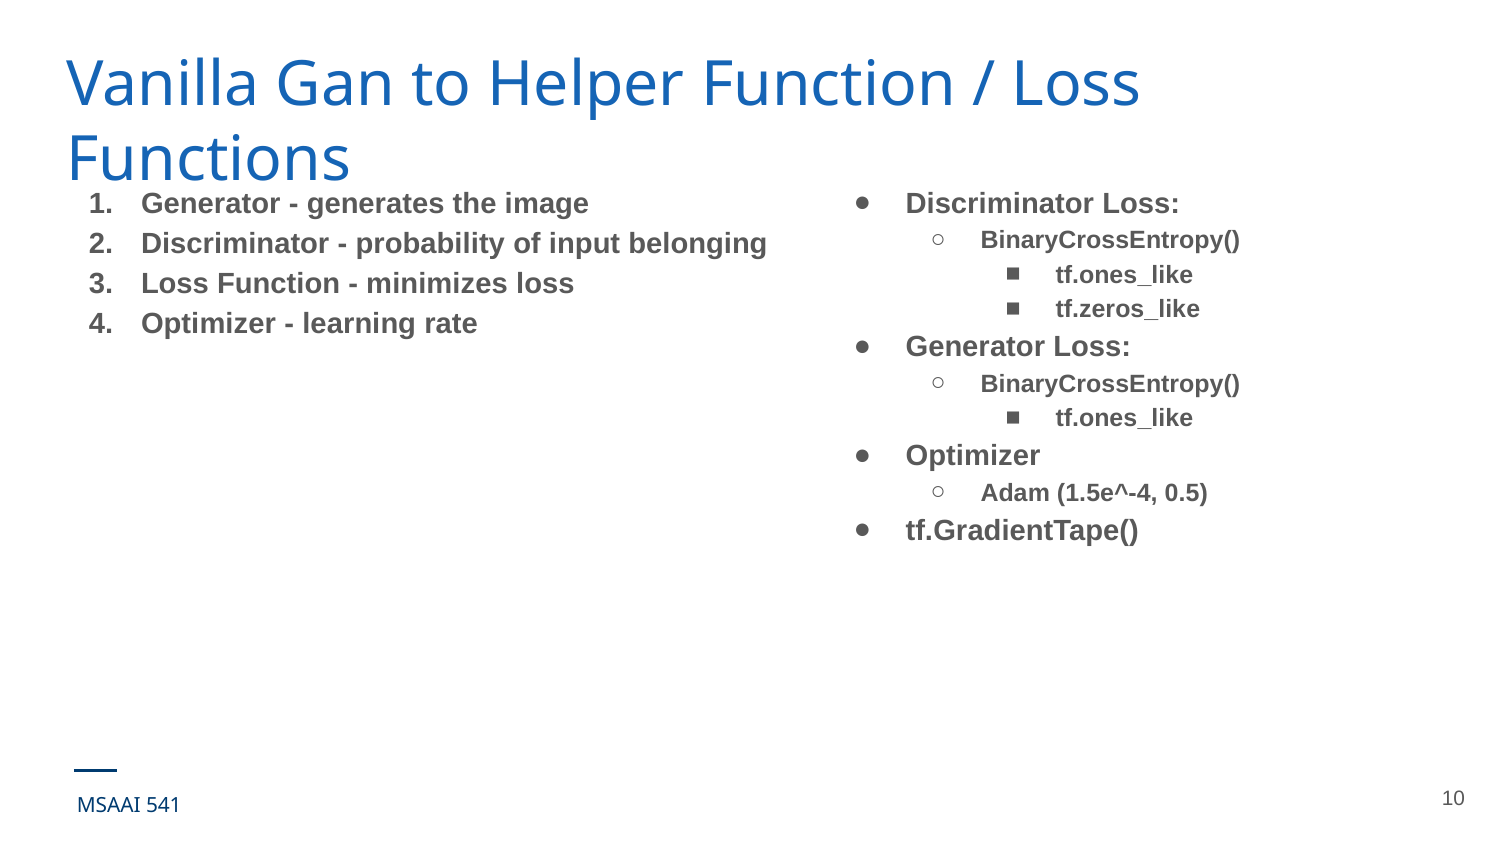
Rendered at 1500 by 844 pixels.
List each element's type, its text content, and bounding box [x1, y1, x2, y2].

text_box MSAAI 541 [61, 783, 512, 844]
text_box Vanilla Gan to Helper Function / Loss Functions [51, 27, 1447, 155]
slide_number ‹#› [1389, 764, 1480, 830]
list Discriminator Loss: BinaryCrossEntropy() tf.ones_like tf.zeros_like Generator Loss: BinaryCrossEntropy() tf.ones_like Optimizer Adam (1.5e^-4, 0.5) tf.GradientTape() [815, 164, 1480, 725]
list Generator - generates the image Discriminator - probability of input belonging Loss Function - minimizes loss Optimizer - learning rate [51, 164, 815, 725]
